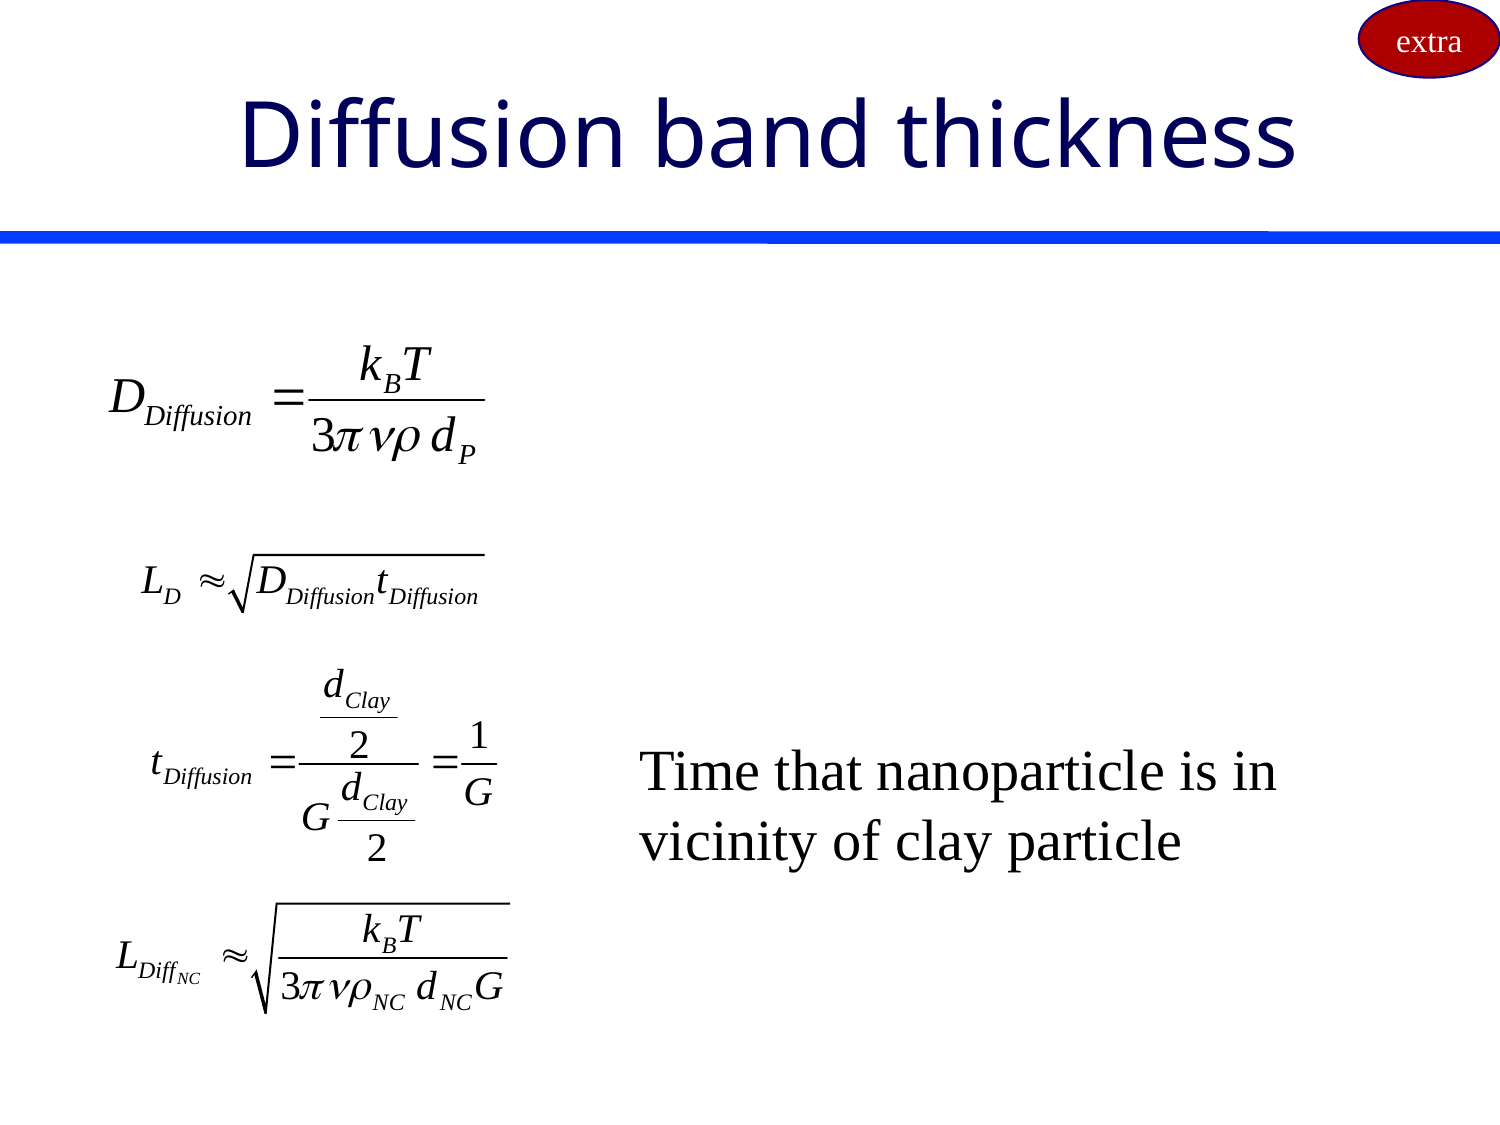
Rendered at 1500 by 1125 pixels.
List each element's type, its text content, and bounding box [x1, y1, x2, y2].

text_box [111, 898, 515, 1020]
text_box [137, 549, 489, 618]
text_box Time that nanoparticle is in vicinity of clay particle [624, 724, 1301, 880]
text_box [103, 337, 490, 469]
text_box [148, 662, 501, 866]
title Diffusion band thickness [75, 37, 1463, 225]
text_box extra [1358, 0, 1500, 78]
